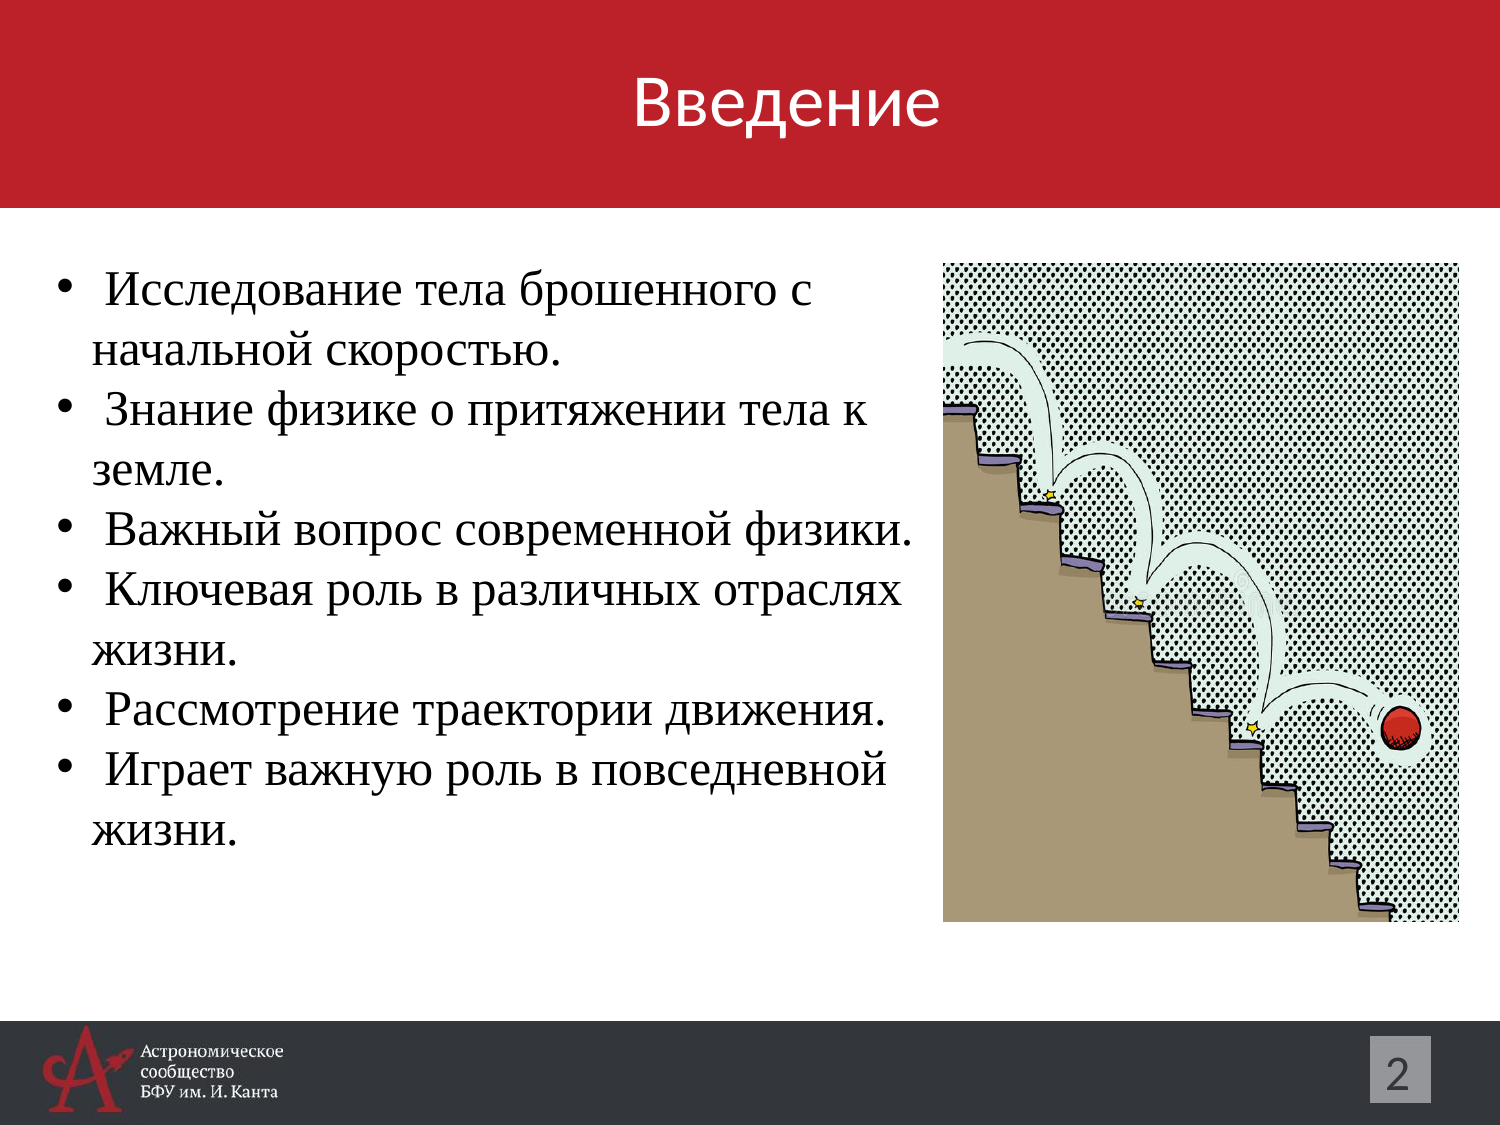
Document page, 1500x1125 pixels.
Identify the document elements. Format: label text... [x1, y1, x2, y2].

picture [0, 0, 1500, 1125]
title Введение [75, 3, 1425, 191]
slide_number 2 [1364, 1035, 1425, 1106]
